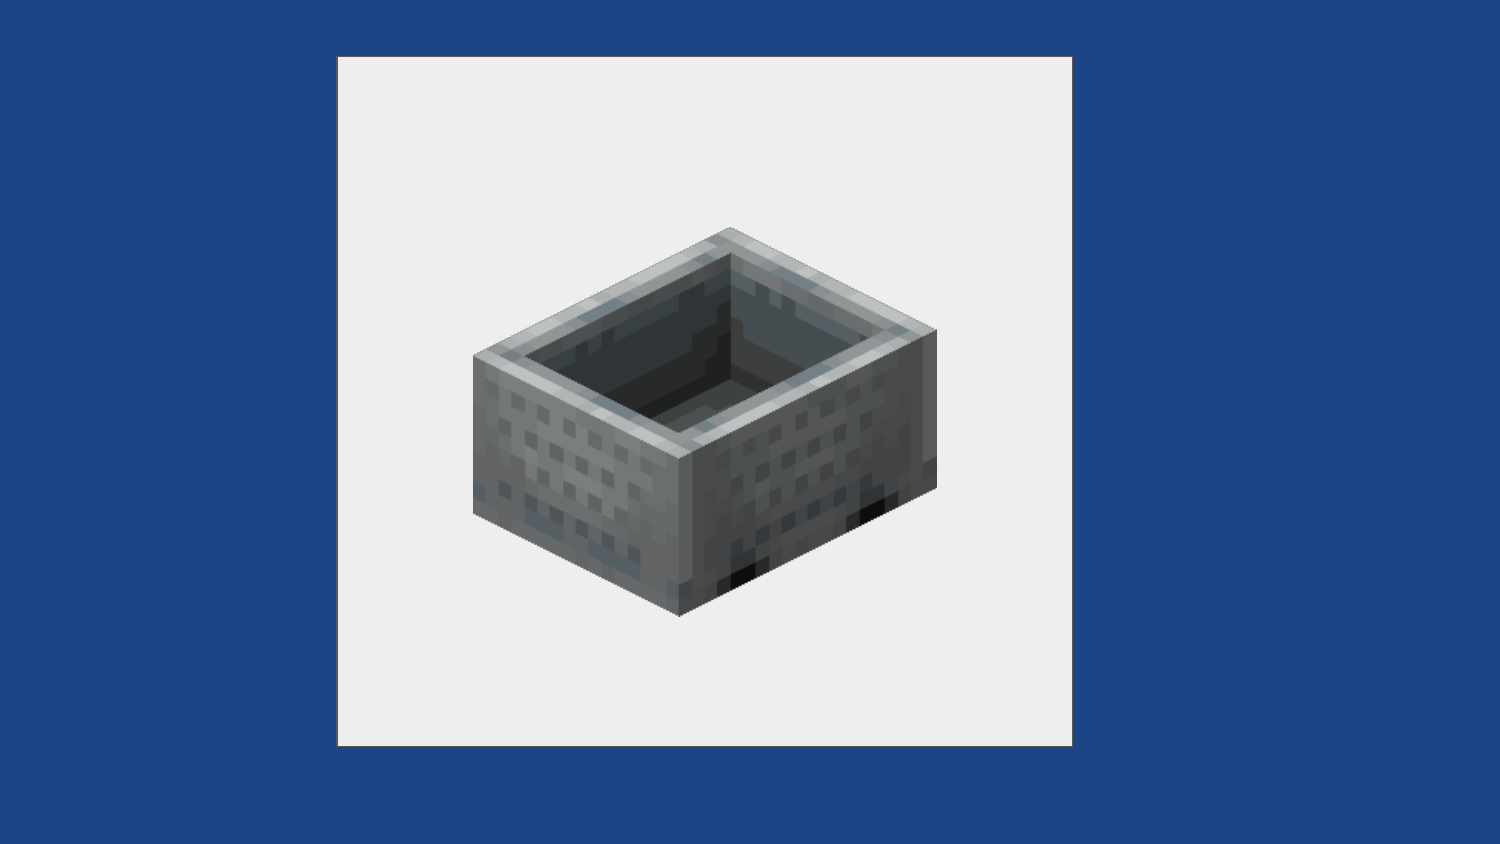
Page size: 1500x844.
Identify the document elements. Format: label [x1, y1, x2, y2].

text_box [337, 56, 1073, 747]
picture [473, 227, 937, 617]
